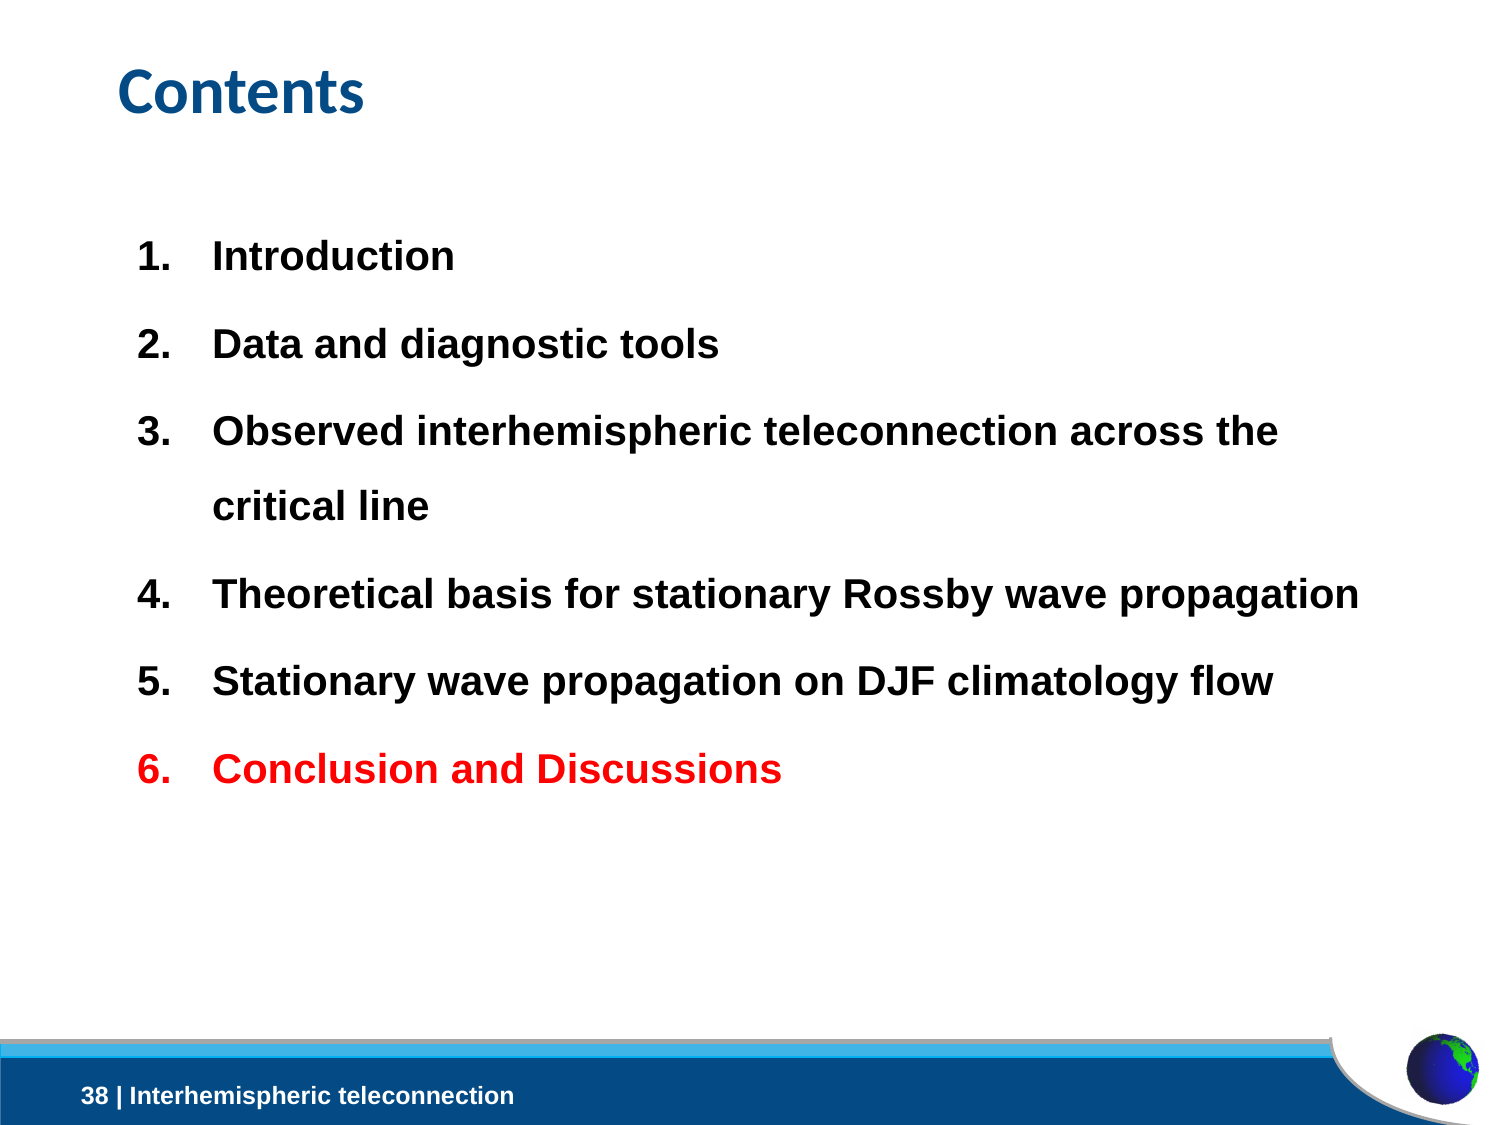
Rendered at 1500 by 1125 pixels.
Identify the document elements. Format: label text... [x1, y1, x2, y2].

title Contents [103, 45, 1397, 140]
text_box Introduction Data and diagnostic tools Observed interhemispheric teleconnection across the critical line Theoretical basis for stationary Rossby wave propagation Stationary wave propagation on DJF climatology flow Conclusion and Discussions [122, 196, 1378, 857]
slide_number 38 | Interhemispheric teleconnection [65, 1065, 1317, 1125]
